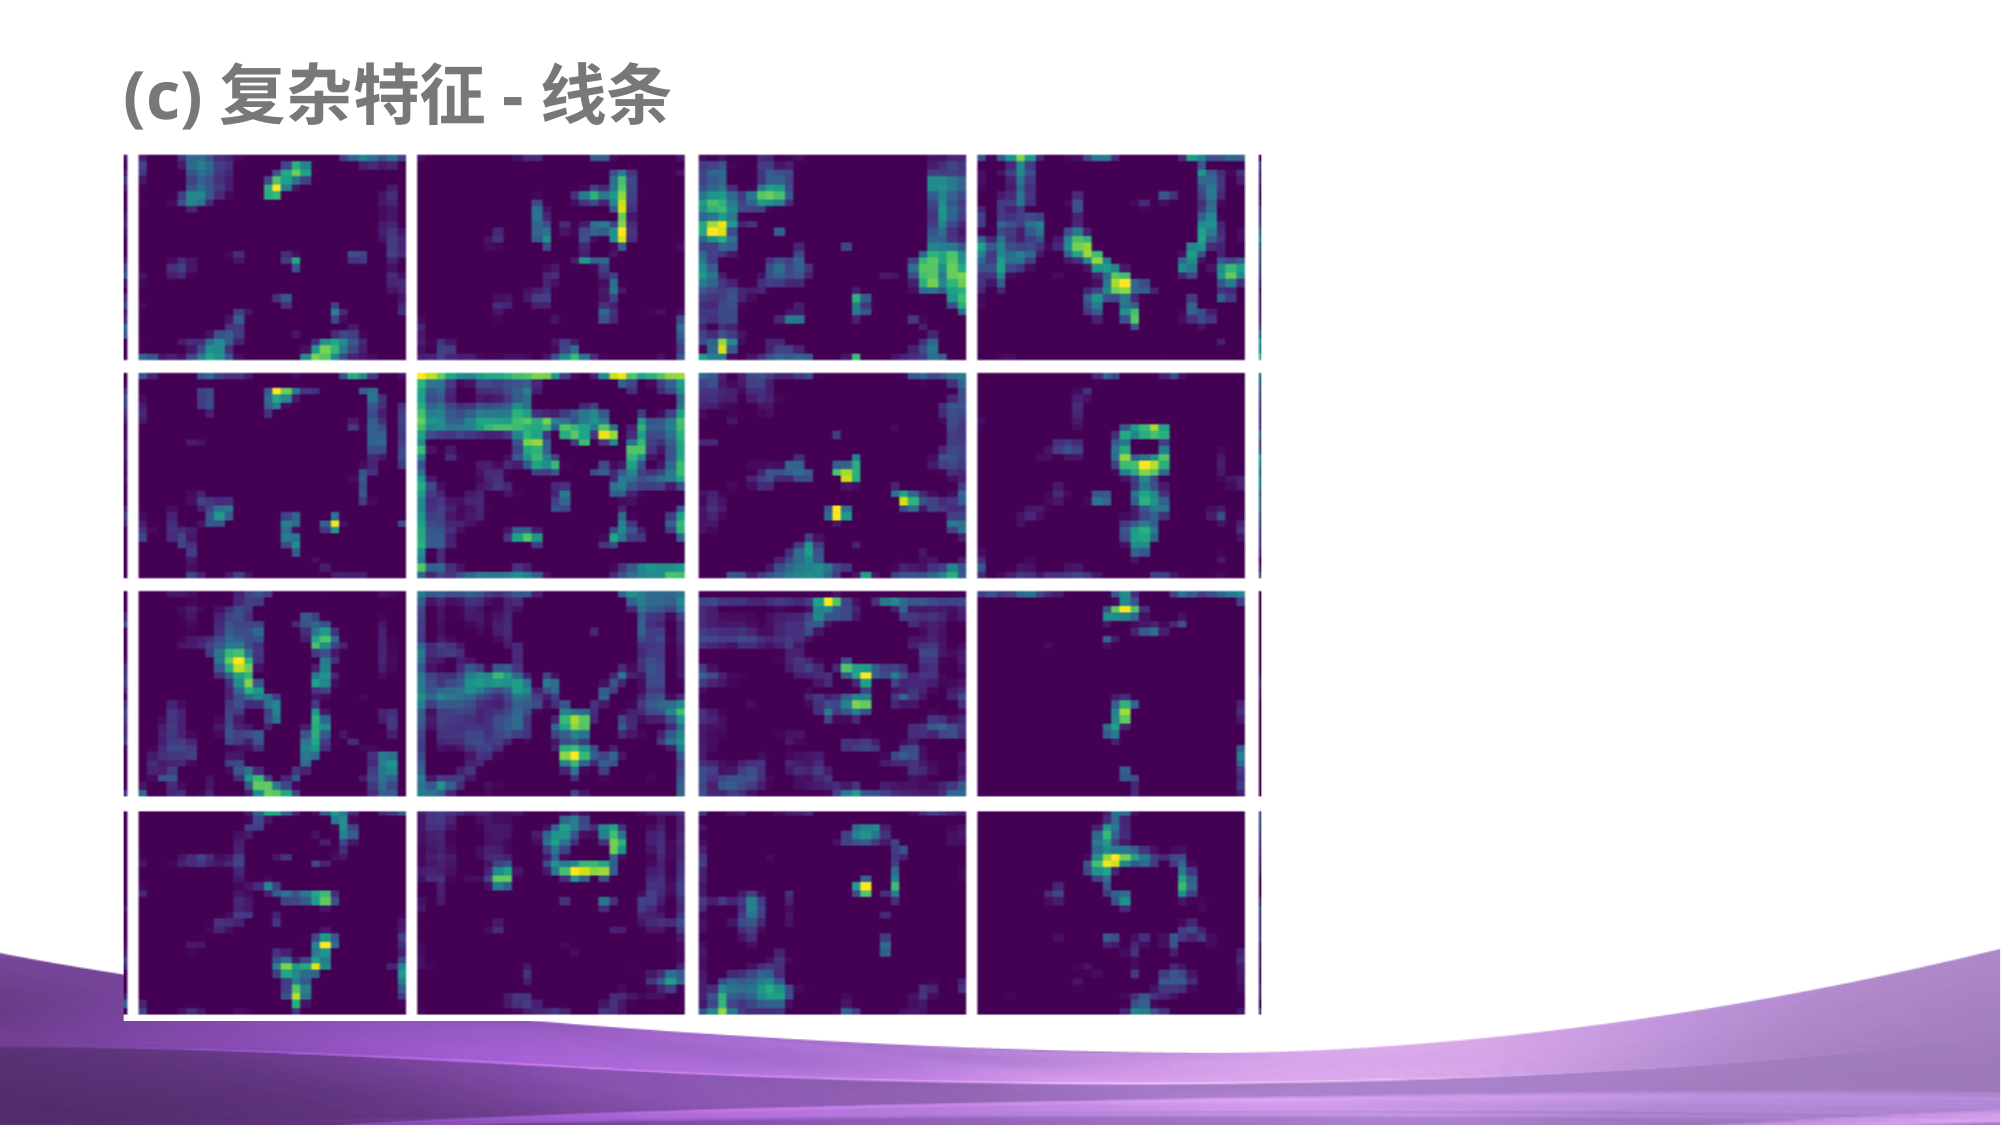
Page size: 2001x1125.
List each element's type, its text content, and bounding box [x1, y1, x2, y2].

picture [0, 141, 2001, 1125]
title (c)复杂特征-线条 [91, 26, 1906, 142]
